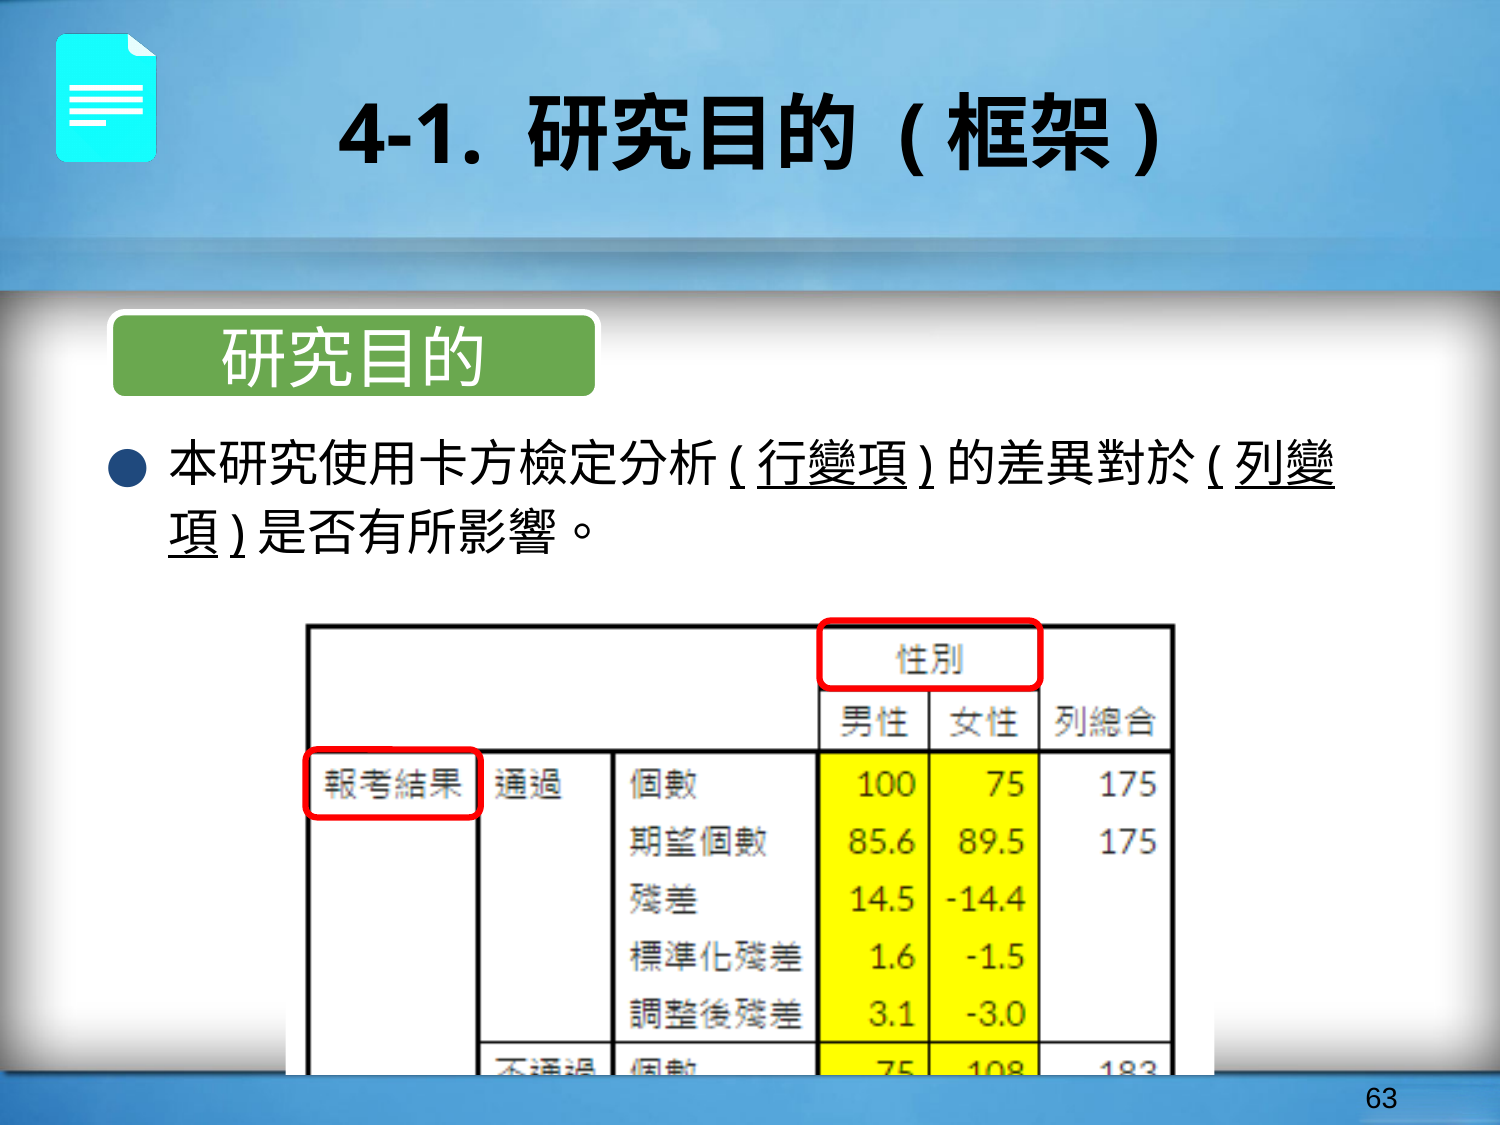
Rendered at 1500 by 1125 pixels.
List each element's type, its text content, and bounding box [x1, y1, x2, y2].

title 4-1. 研究目的 (框架) [78, 27, 1422, 232]
slide_number ‹#› [1350, 1074, 1488, 1118]
text_box 研究目的 [110, 312, 599, 400]
text_box 本研究使用卡方檢定分析(行變項)的差異對於(列變項)是否有所影響。 [78, 407, 1422, 620]
picture [0, 0, 1500, 1125]
